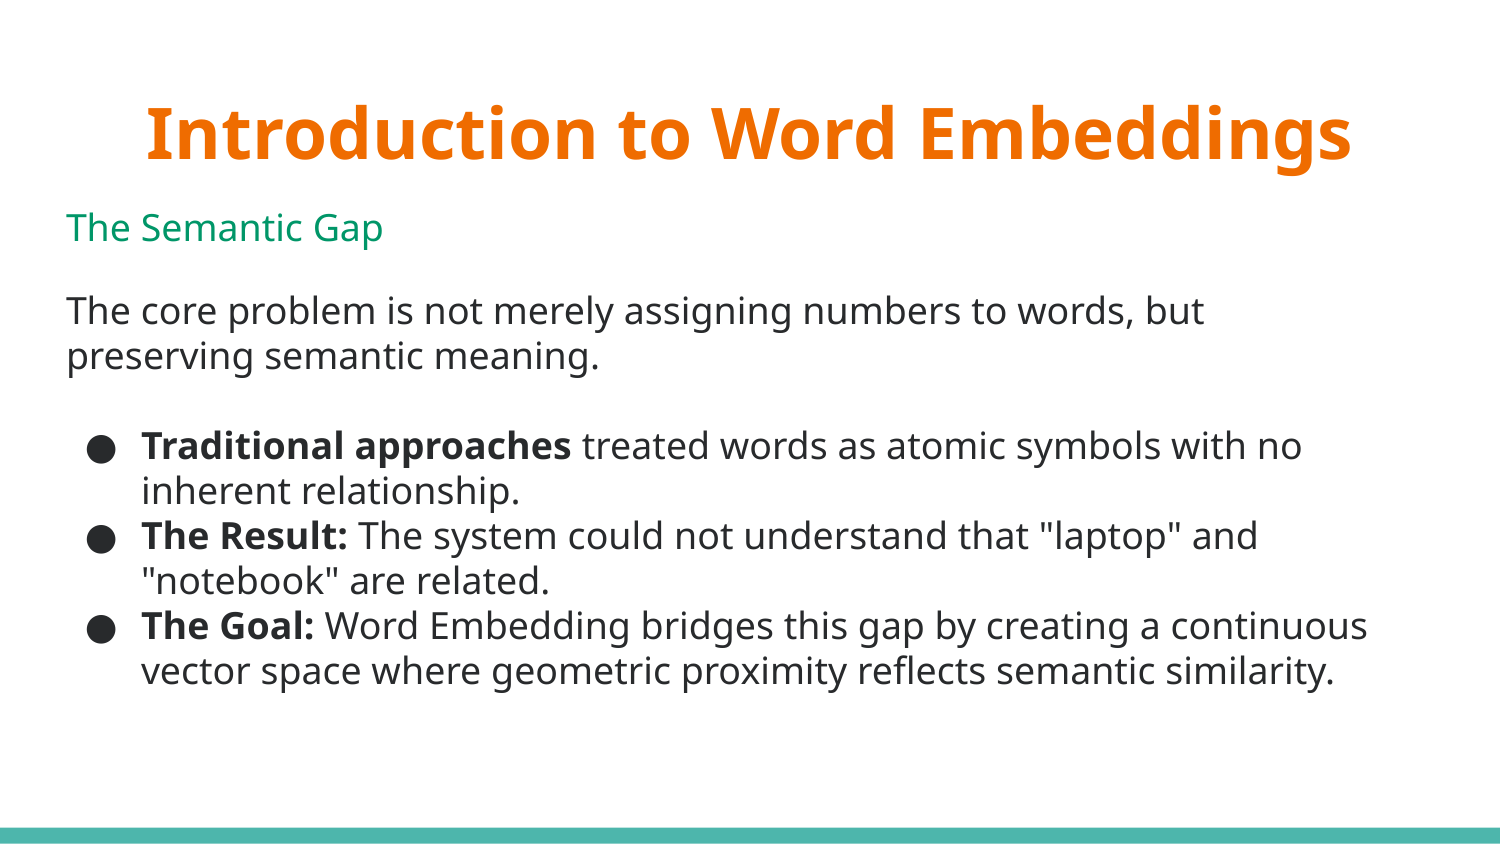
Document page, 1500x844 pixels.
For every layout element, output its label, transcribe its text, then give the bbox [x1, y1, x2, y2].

text_box The core problem is not merely assigning numbers to words, but preserving semantic meaning. Traditional approaches treated words as atomic symbols with no inherent relationship. The Result: The system could not understand that "laptop" and "notebook" are related. The Goal: Word Embedding bridges this gap by creating a continuous vector space where geometric proximity reflects semantic similarity. [51, 272, 1401, 708]
text_box The Semantic Gap [51, 188, 986, 264]
title Introduction to Word Embeddings [51, 72, 1449, 189]
